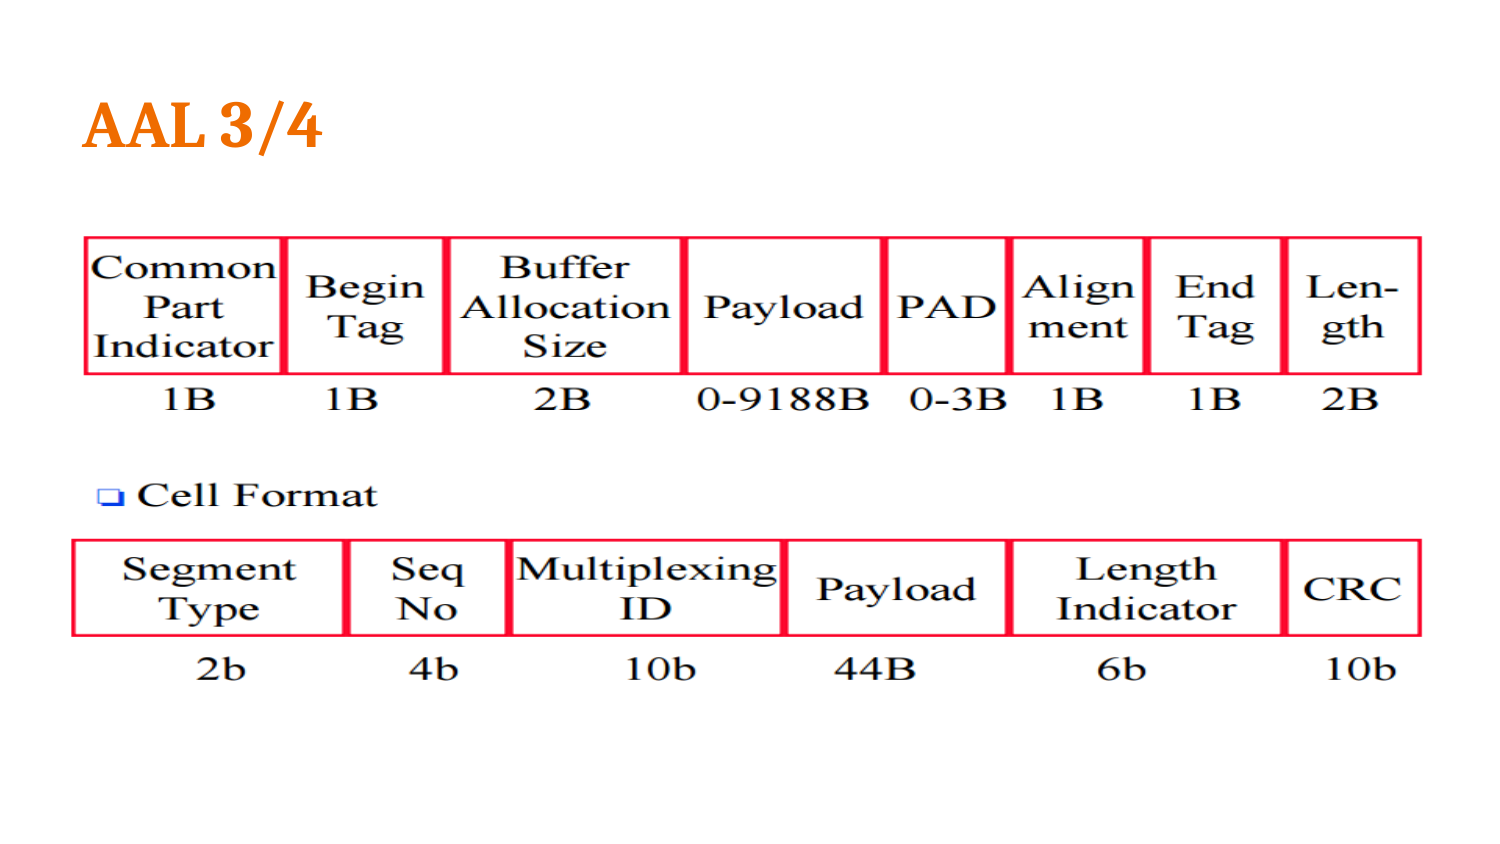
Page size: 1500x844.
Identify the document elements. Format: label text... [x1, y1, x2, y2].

title AAL 3/4 [67, 65, 1466, 182]
picture [70, 224, 1430, 689]
